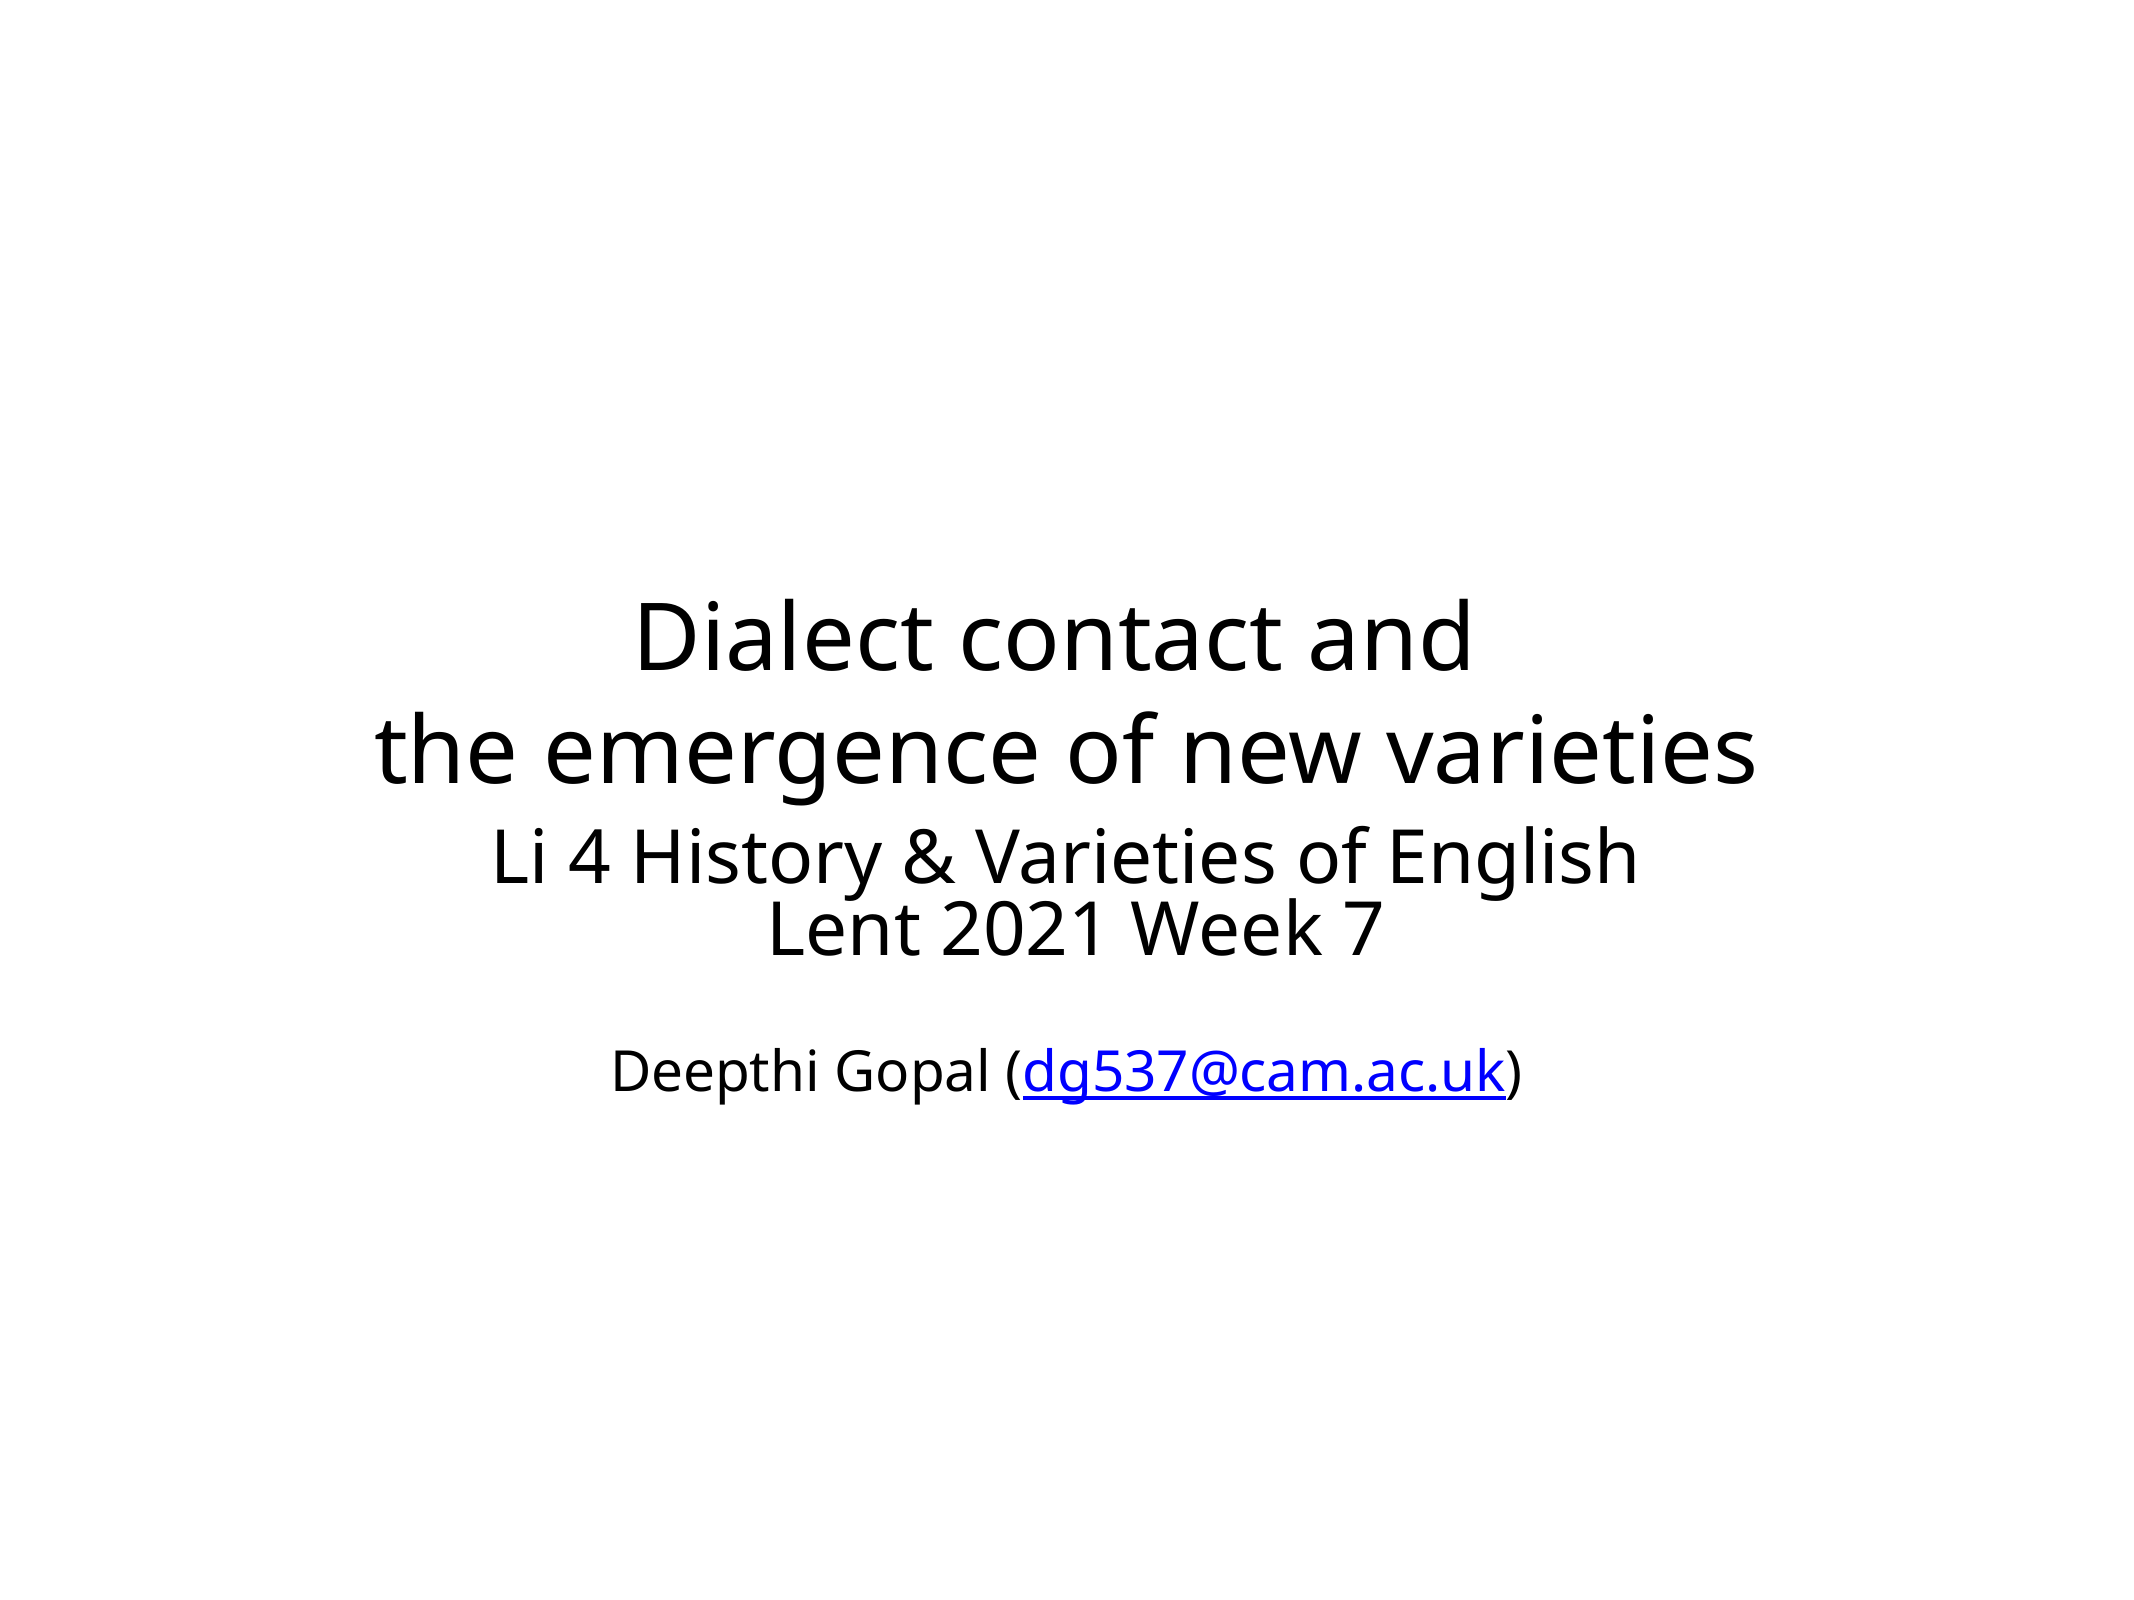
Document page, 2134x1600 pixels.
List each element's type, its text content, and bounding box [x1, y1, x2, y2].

title Dialect contact and the emergence of new varieties [49, 268, 2085, 811]
subtitle Li 4 History & Varieties of English Lent 2021 Week 7 Deepthi Gopal (dg537@cam.ac.uk) [207, 817, 1926, 1121]
